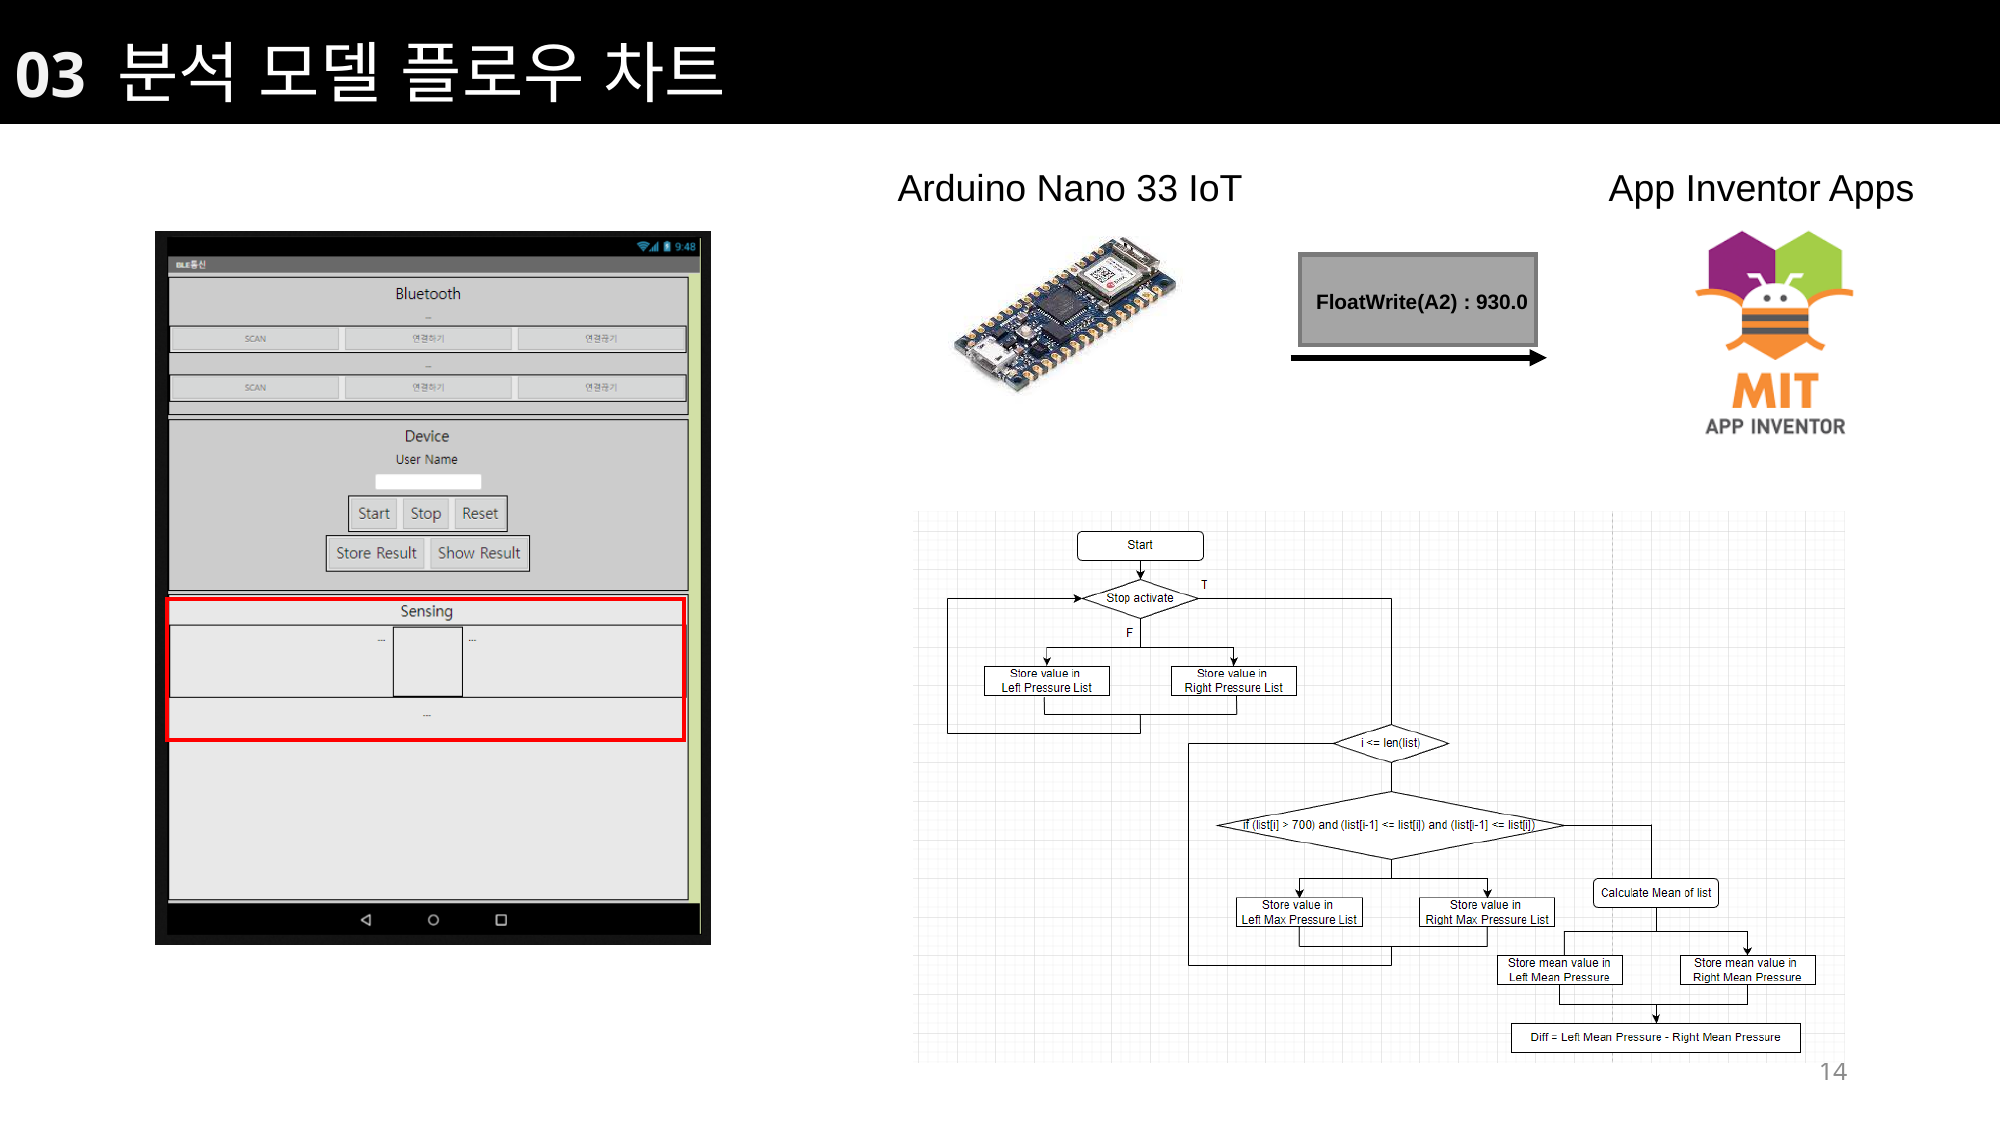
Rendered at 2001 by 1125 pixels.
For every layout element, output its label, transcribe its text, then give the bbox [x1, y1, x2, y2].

text_box Arduino Nano 33 IoT [882, 156, 1291, 216]
text_box 03 분석 모델 플로우 차트 [0, 23, 840, 199]
text_box App Inventor Apps [1593, 156, 1957, 216]
picture [1621, 225, 1927, 440]
picture [948, 203, 1185, 428]
text_box 14 [1412, 1042, 1863, 1103]
picture [913, 511, 1845, 1063]
picture [154, 231, 711, 945]
text_box [0, 0, 2000, 124]
text_box [1298, 321, 1538, 347]
text_box [1298, 252, 1538, 281]
text_box FloatWrite(A2) : 930.0 [1293, 281, 1551, 321]
